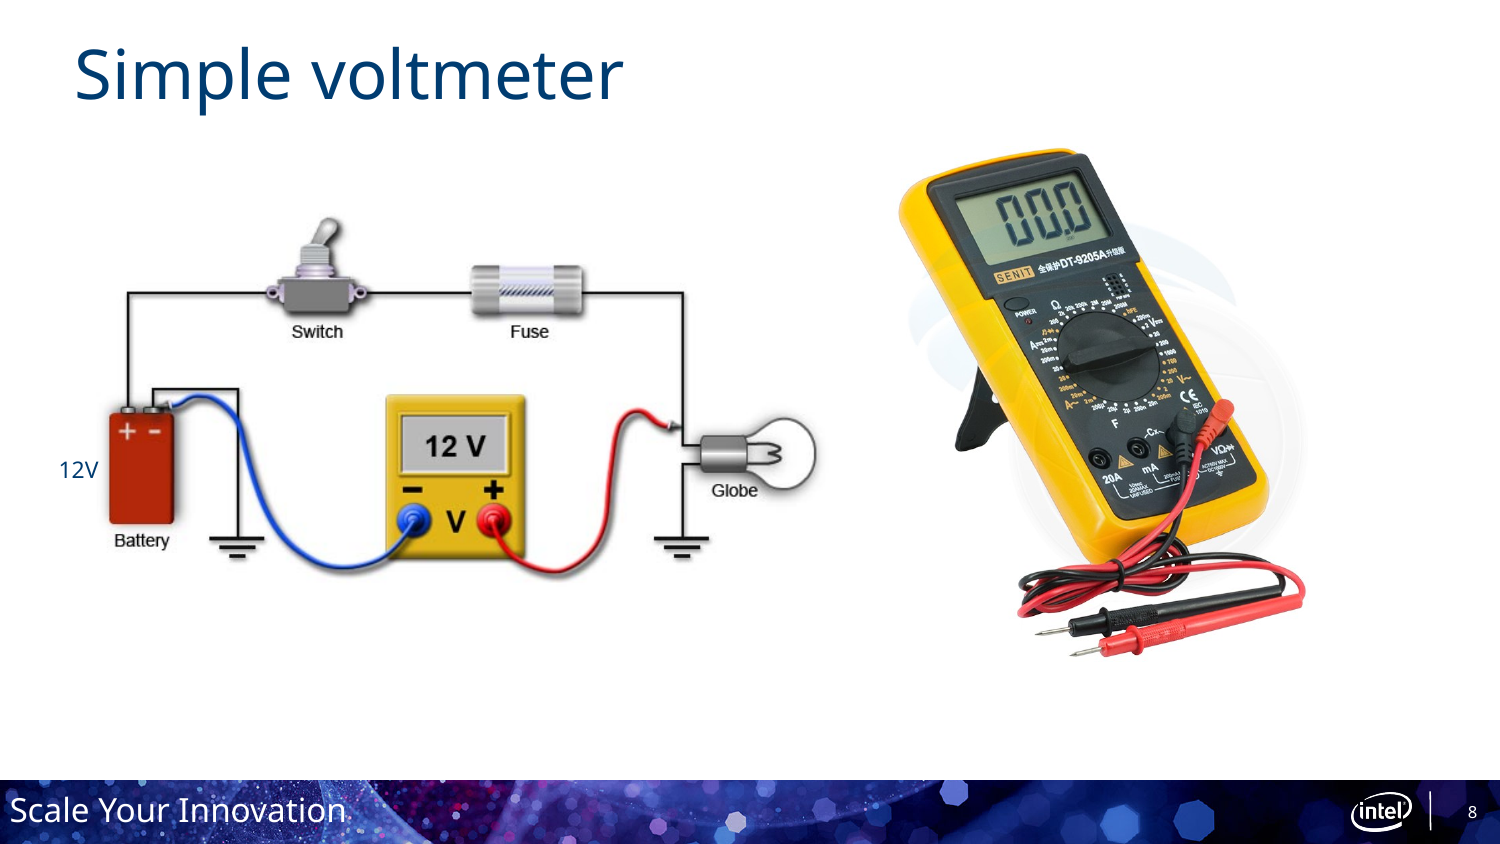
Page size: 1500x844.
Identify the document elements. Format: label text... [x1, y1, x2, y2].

picture [0, 780, 1500, 844]
slide_number 8 [1127, 791, 1478, 837]
text_box 12V [58, 455, 82, 484]
title Simple voltmeter [74, 50, 1425, 113]
picture [87, 146, 1448, 662]
